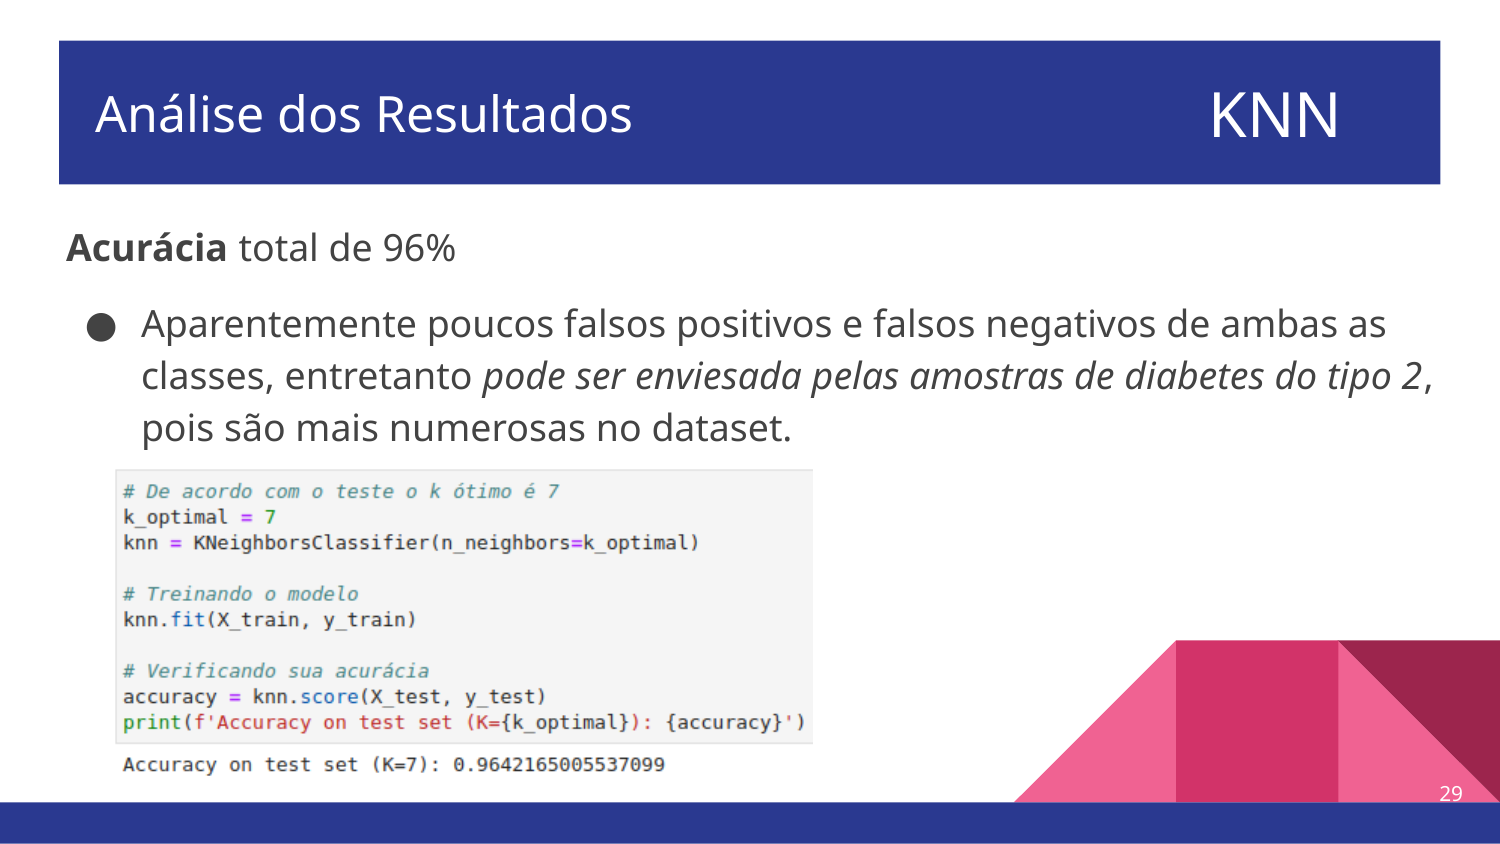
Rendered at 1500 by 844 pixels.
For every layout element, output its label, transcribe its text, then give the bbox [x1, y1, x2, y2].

picture [102, 459, 813, 785]
list Acurácia total de 96% Aparentemente poucos falsos positivos e falsos negativos de ambas as classes, entretanto pode ser enviesada pelas amostras de diabetes do tipo 2, pois são mais numerosas no dataset. [51, 201, 1449, 750]
title KNN [59, 40, 1441, 185]
text_box Análise dos Resultados [80, 67, 778, 158]
slide_number ‹#› [1387, 762, 1478, 828]
title Análise resultados - KNN [51, 67, 59, 167]
title Análise resultados - KNN [1441, 67, 1449, 167]
